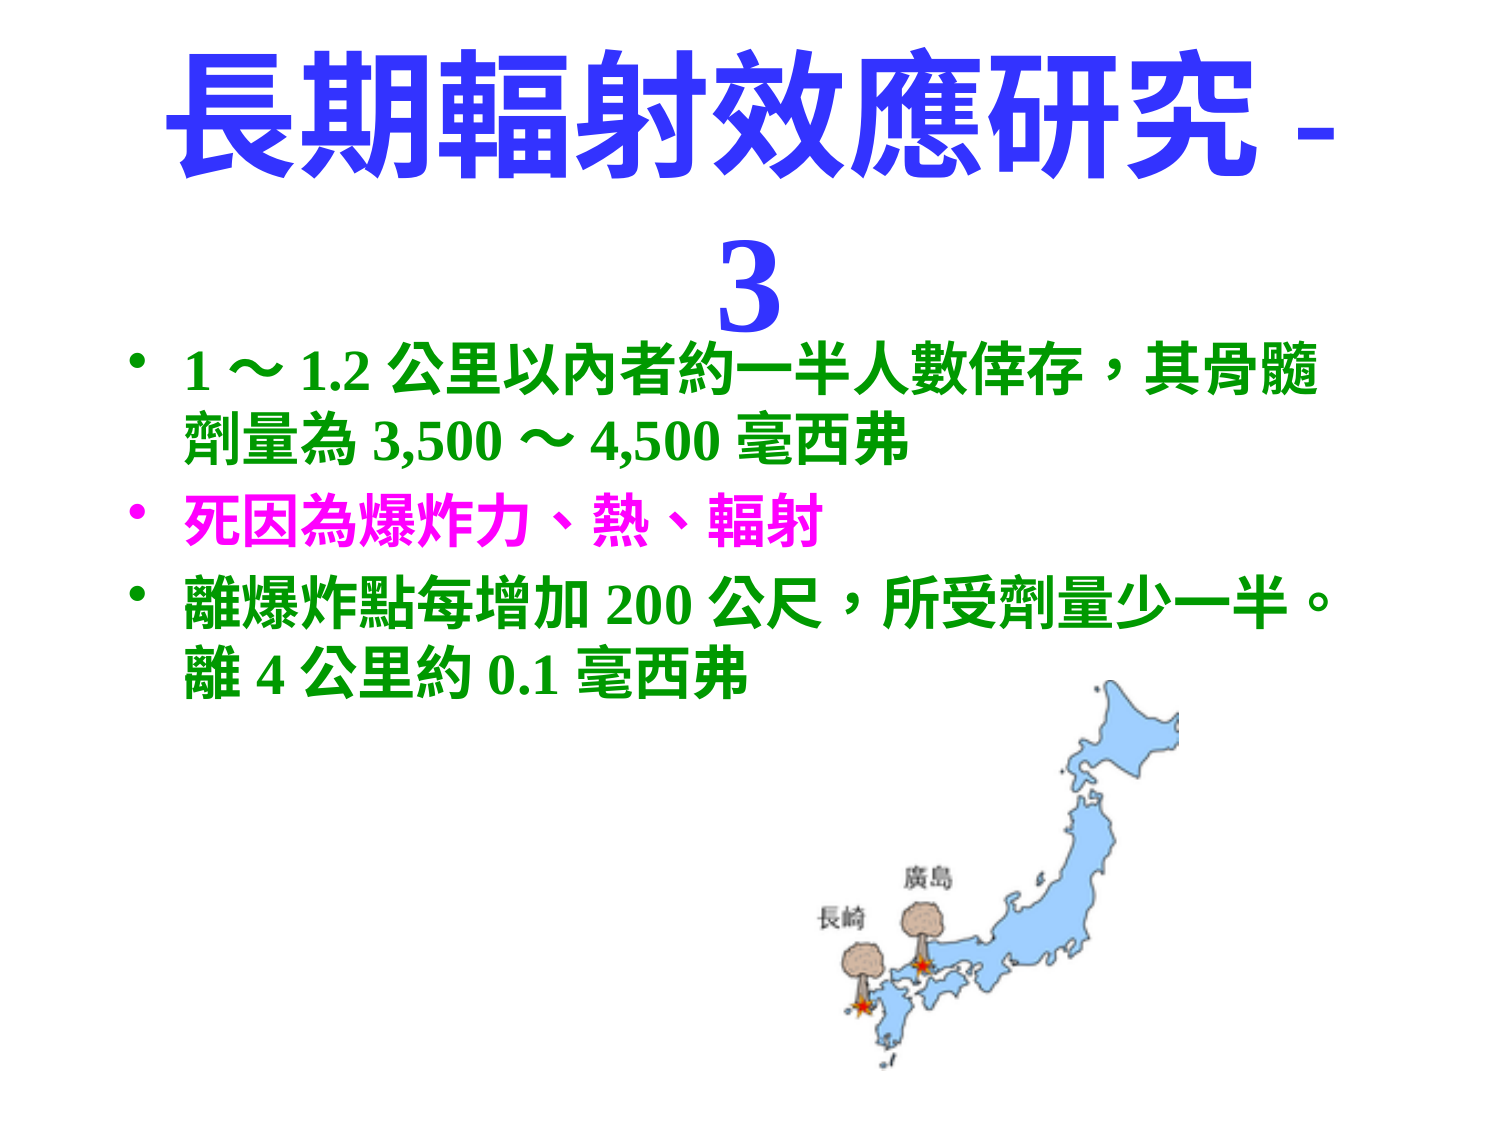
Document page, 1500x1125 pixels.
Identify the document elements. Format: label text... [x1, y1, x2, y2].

title 長期輻射效應研究-3 [112, 99, 1388, 288]
list 1～1.2公里以內者約一半人數倖存，其骨髓劑量為3,500～4,500毫西弗 死因為爆炸力、熱、輻射 離爆炸點每增加200公尺，所受劑量少一半。離4公里約0.1毫西弗 [112, 324, 1388, 1000]
picture [808, 680, 1180, 1071]
